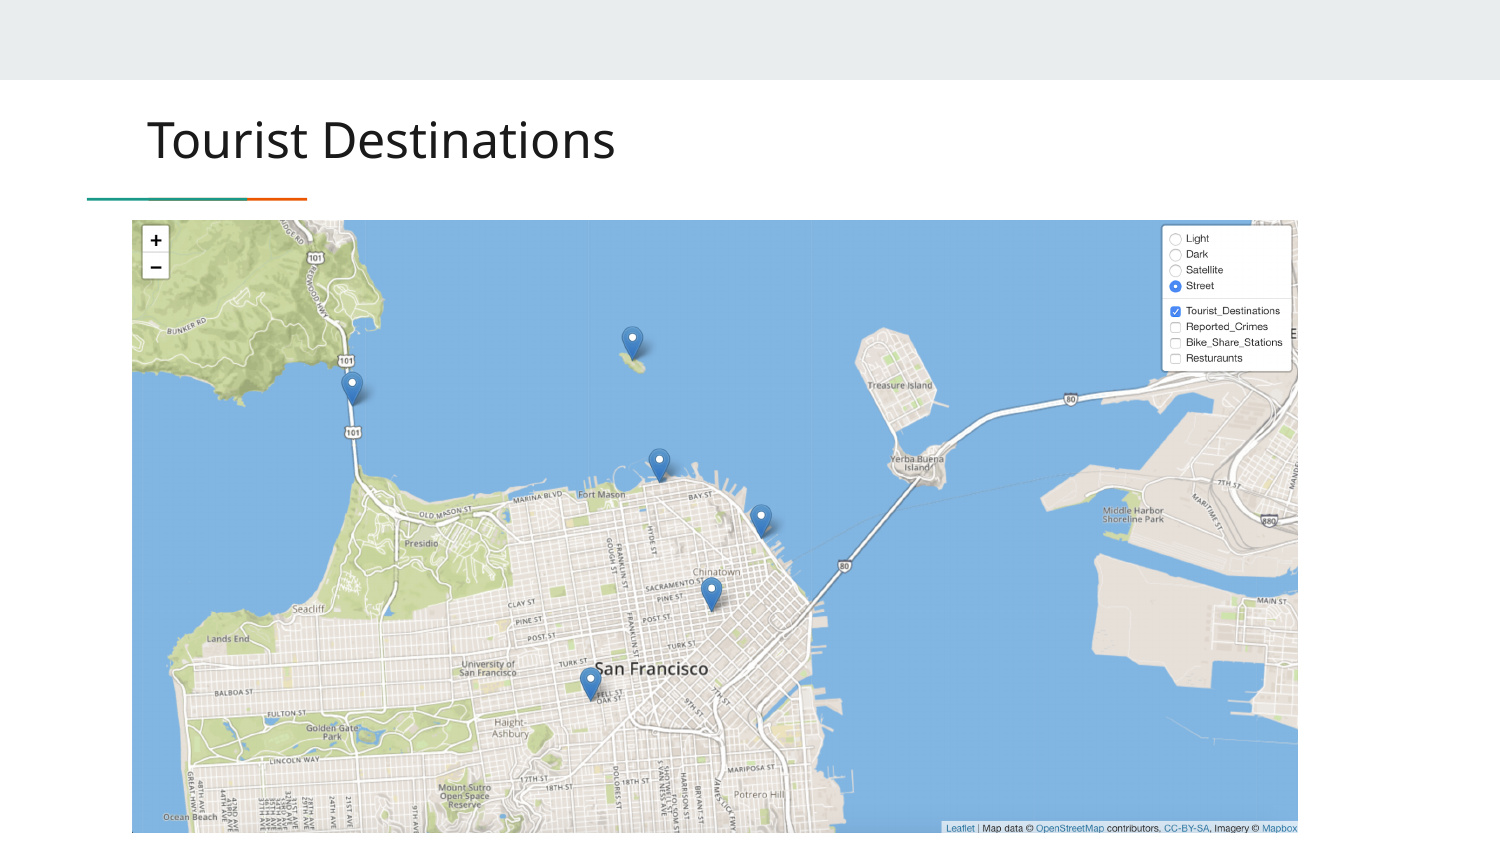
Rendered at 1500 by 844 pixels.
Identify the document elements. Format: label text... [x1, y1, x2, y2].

picture [131, 220, 1298, 833]
title Tourist Destinations [132, 93, 1394, 180]
